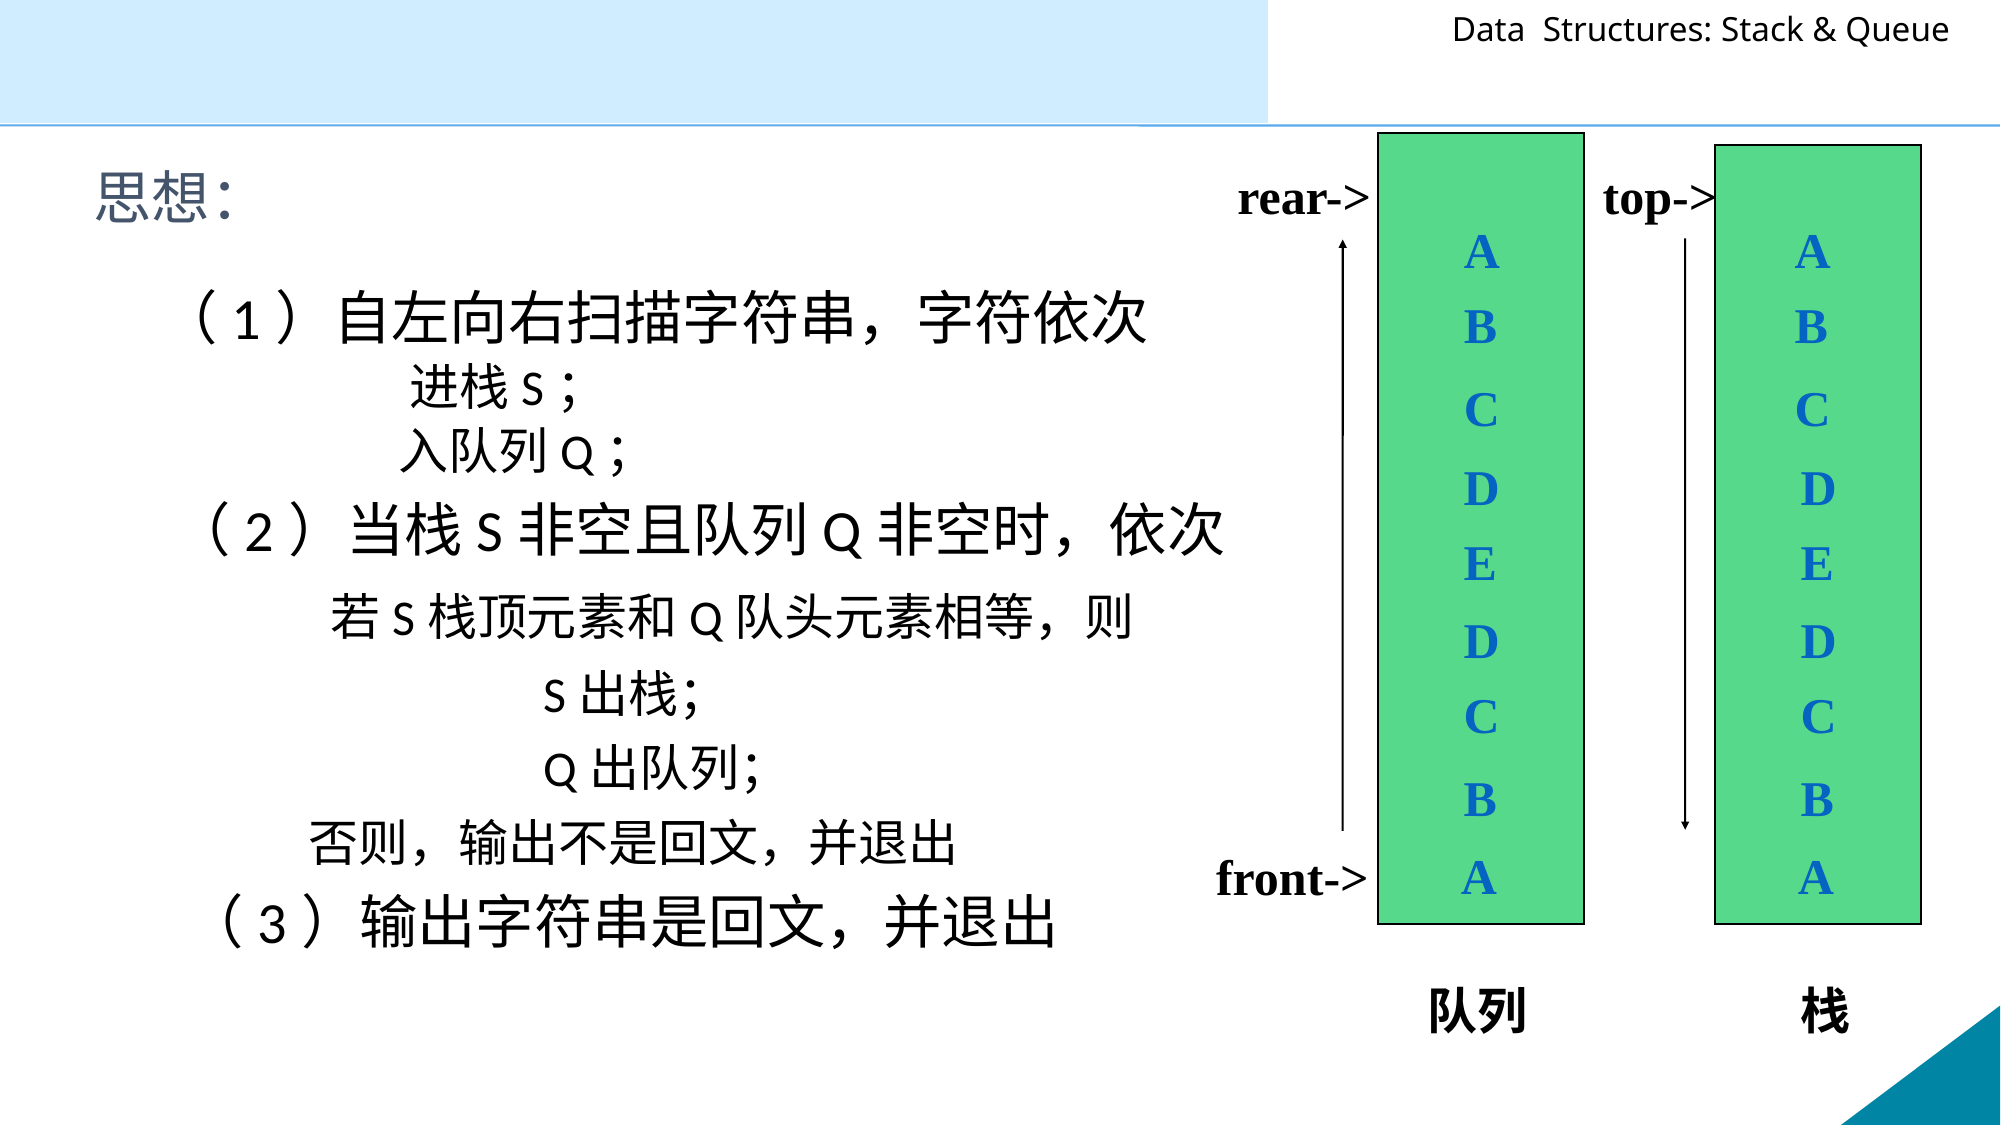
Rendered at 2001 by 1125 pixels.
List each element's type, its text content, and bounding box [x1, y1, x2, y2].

list 思想： （1）自左向右扫描字符串，字符依次 进栈S； 入队列Q； （2）当栈S非空且队列Q非空时，依次 若S栈顶元素和Q队头元素相等，则 S出栈； Q出队列； 否则，输出不是回文，并退出 （3）输出字符串是回文，并退出 [78, 161, 1200, 1014]
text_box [1587, 144, 1922, 1047]
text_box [1200, 133, 1585, 1047]
